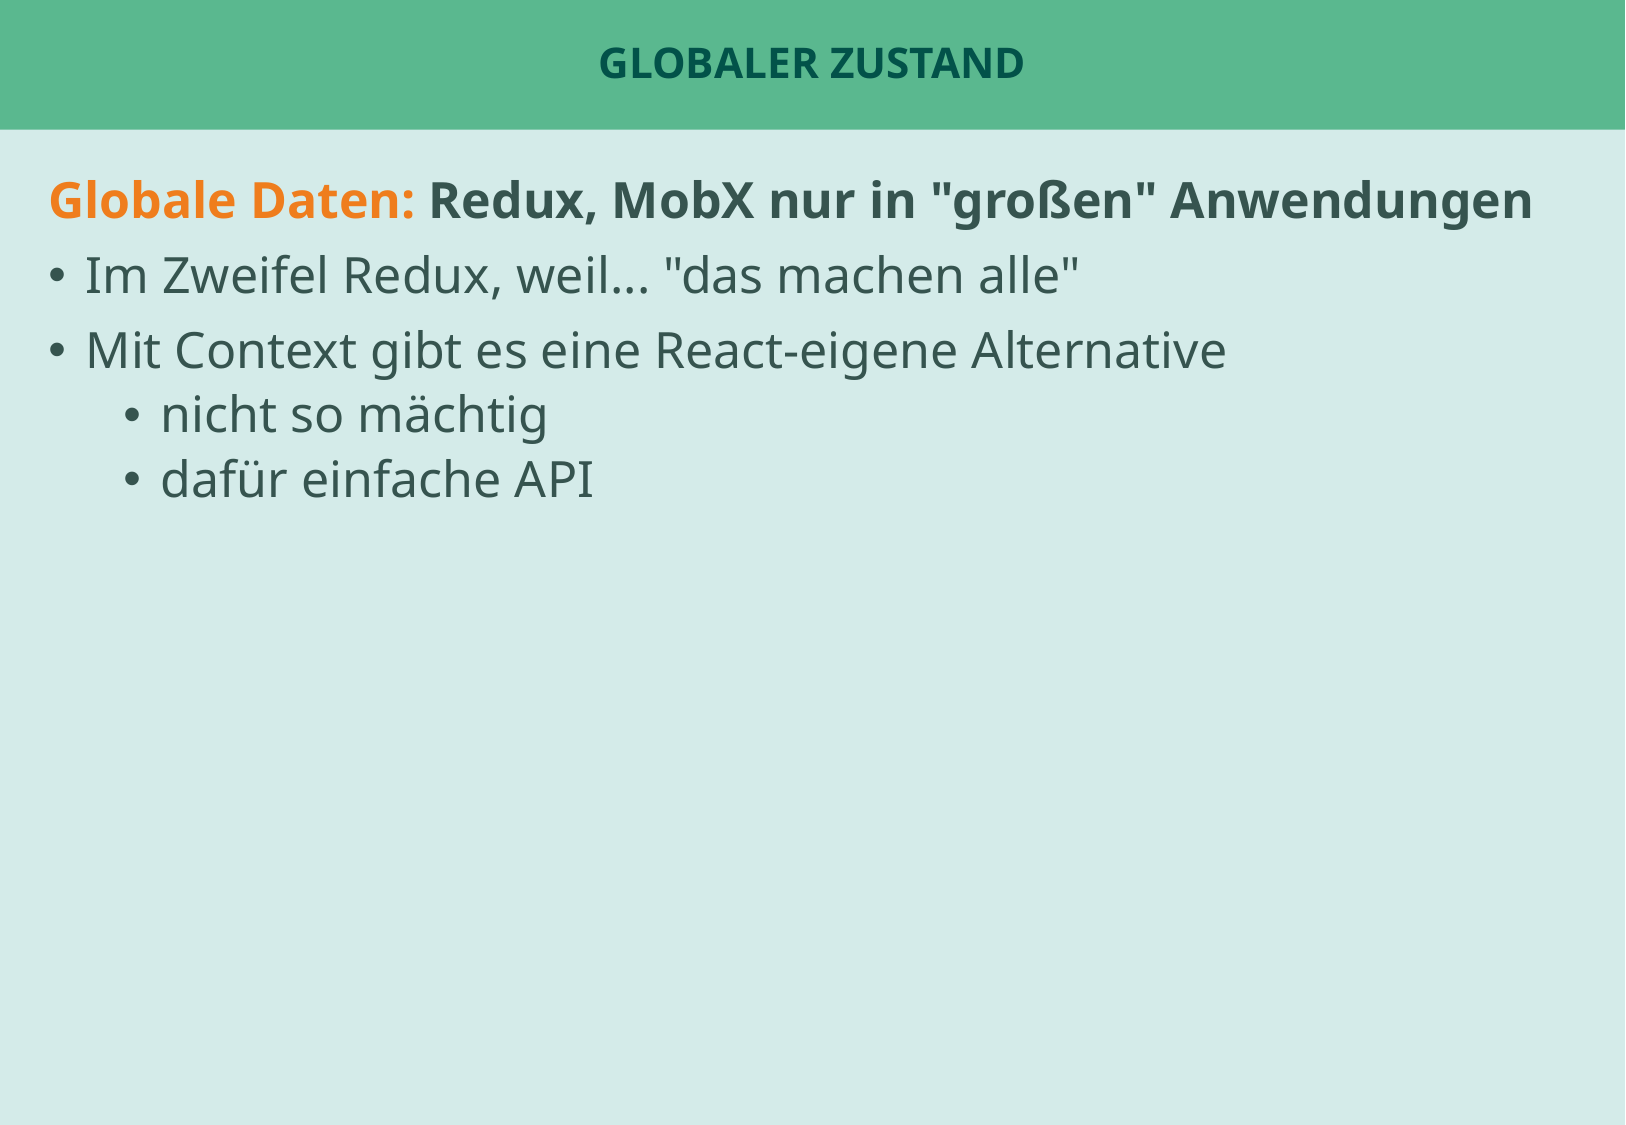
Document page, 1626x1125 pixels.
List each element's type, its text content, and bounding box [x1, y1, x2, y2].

list Globale Daten: Redux, MobX nur in "großen" Anwendungen Im Zweifel Redux, weil... "das machen alle" Mit Context gibt es eine React-eigene Alternative nicht so mächtig dafür einfache API [33, 168, 1592, 1043]
title globaler Zustand [0, 0, 1625, 130]
